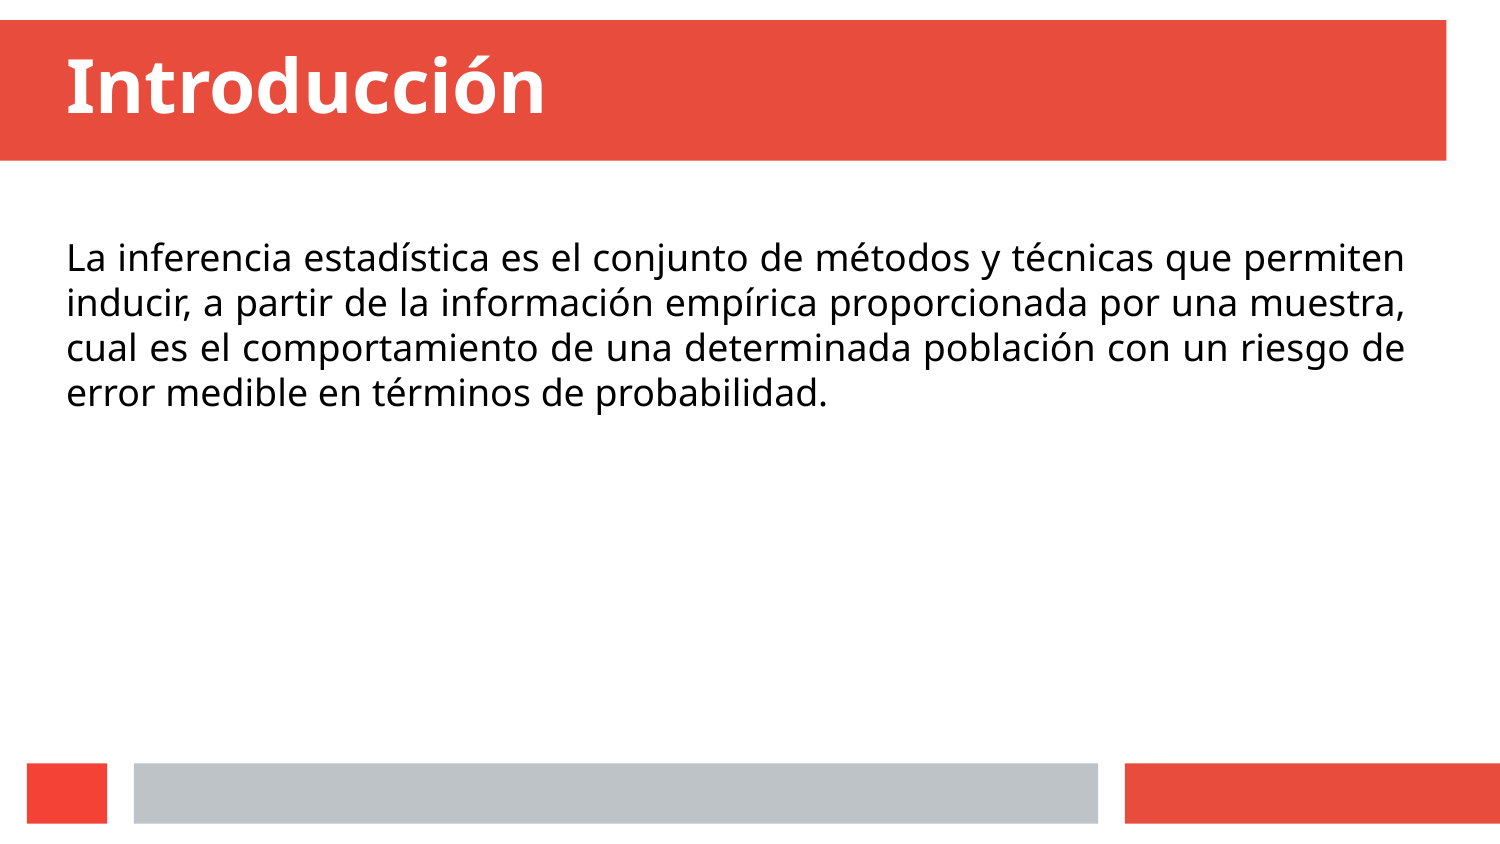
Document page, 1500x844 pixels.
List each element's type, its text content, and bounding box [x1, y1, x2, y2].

subtitle La inferencia estadística es el conjunto de métodos y técnicas que permiten inducir, a partir de la información empírica proporcionada por una muestra, cual es el comportamiento de una determinada población con un riesgo de error medible en términos de probabilidad. [53, 220, 1420, 744]
title Introducción [53, 40, 1447, 141]
